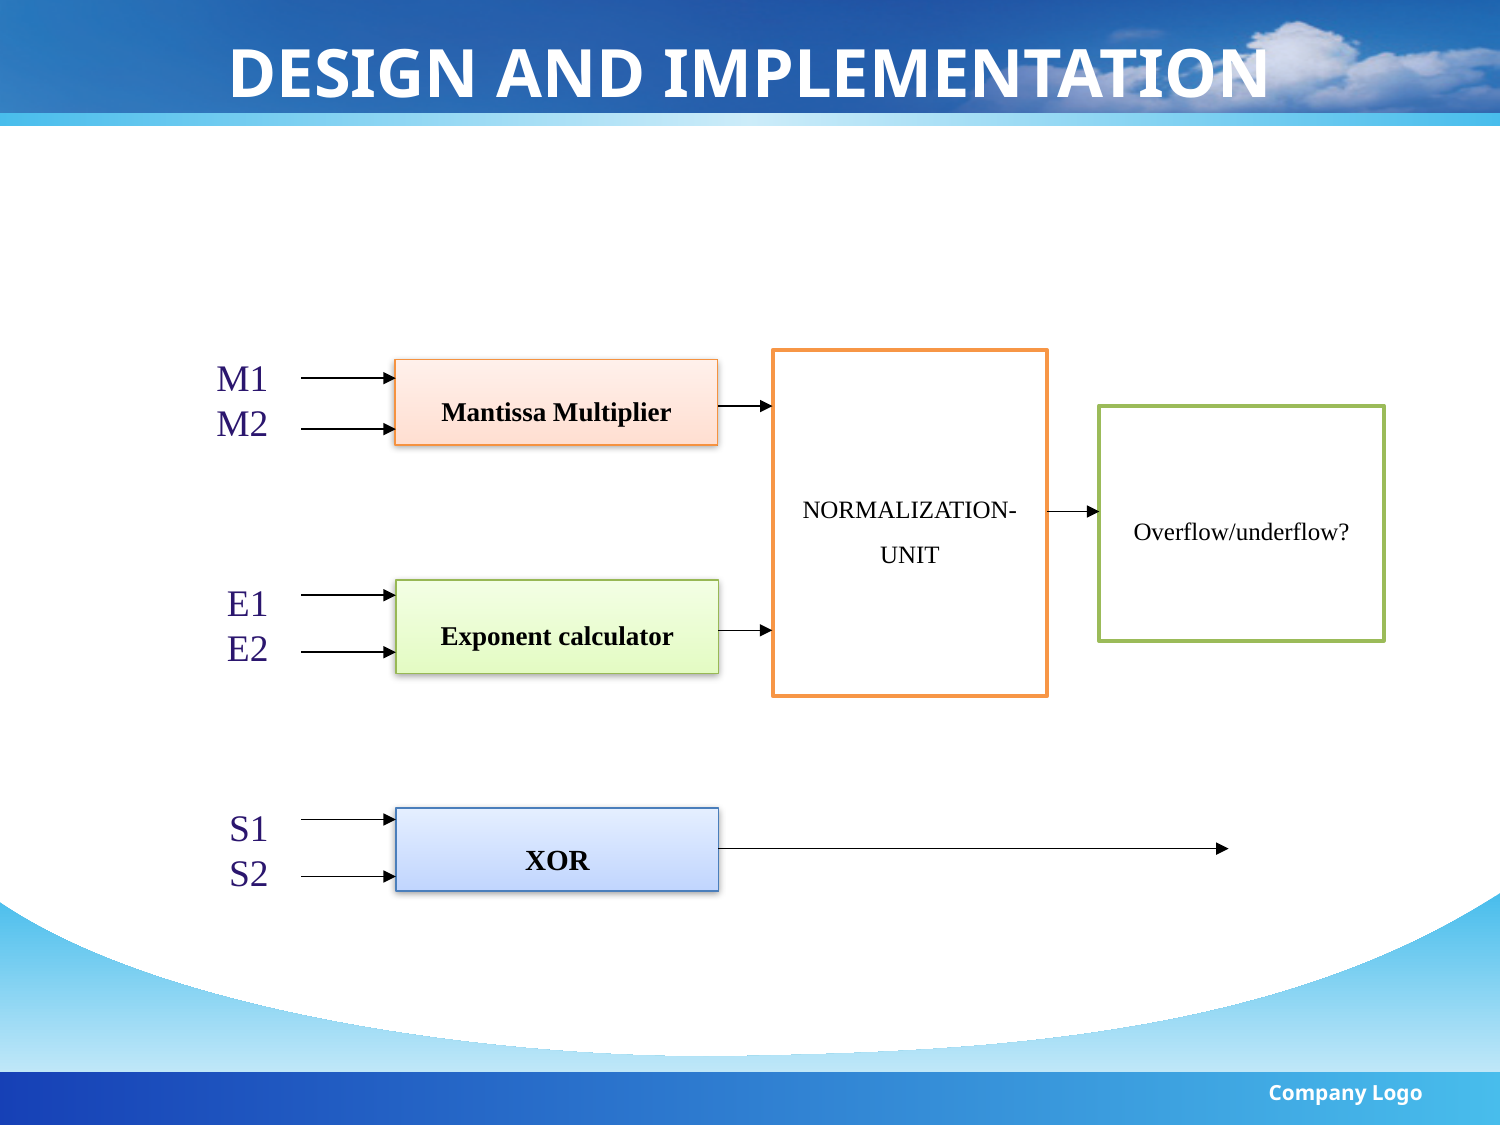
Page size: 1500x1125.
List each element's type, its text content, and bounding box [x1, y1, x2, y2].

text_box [300, 349, 1384, 892]
text_box M1 M2 E1 E2 S1 S2 [92, 346, 284, 902]
title DESIGN AND IMPLEMENTATION [75, 24, 1425, 118]
footer Company Logo [1037, 1072, 1438, 1125]
picture [0, 0, 1500, 114]
